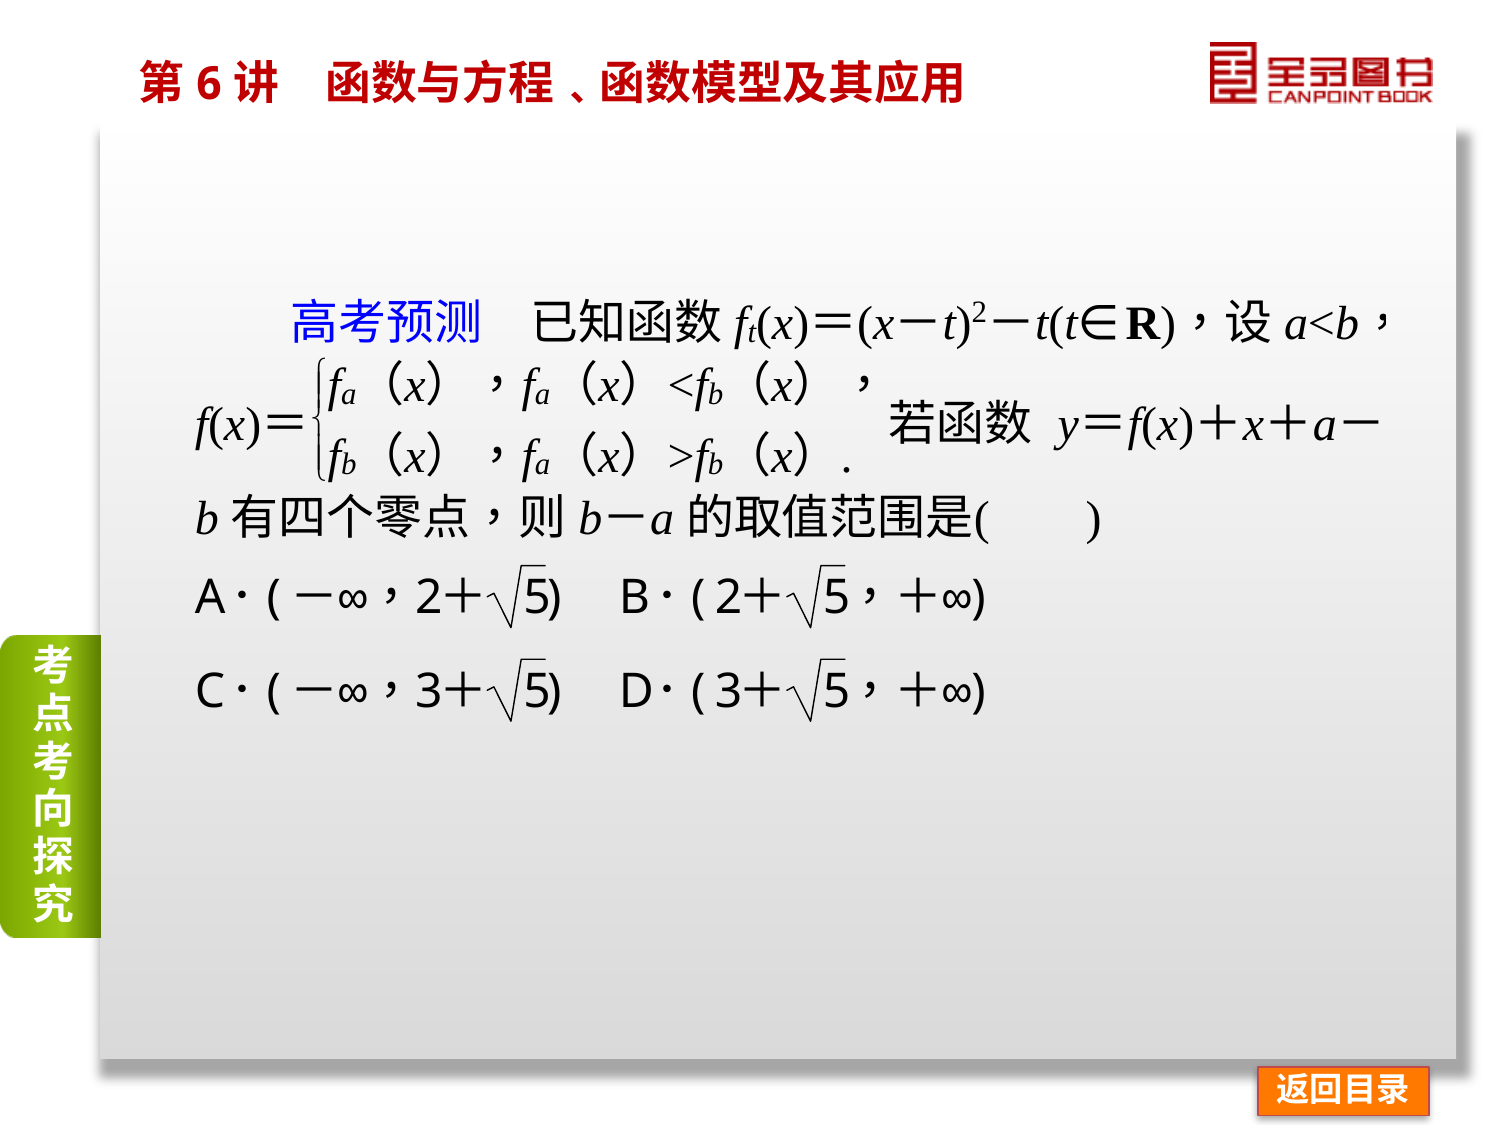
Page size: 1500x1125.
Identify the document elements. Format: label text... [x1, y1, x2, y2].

picture [1223, 42, 1433, 104]
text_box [194, 290, 1386, 1125]
picture [0, 635, 101, 939]
text_box 返回目录 [1391, 1066, 1430, 1116]
text_box 第6讲 函数与方程﹑函数模型及其应用 [123, 42, 1223, 121]
